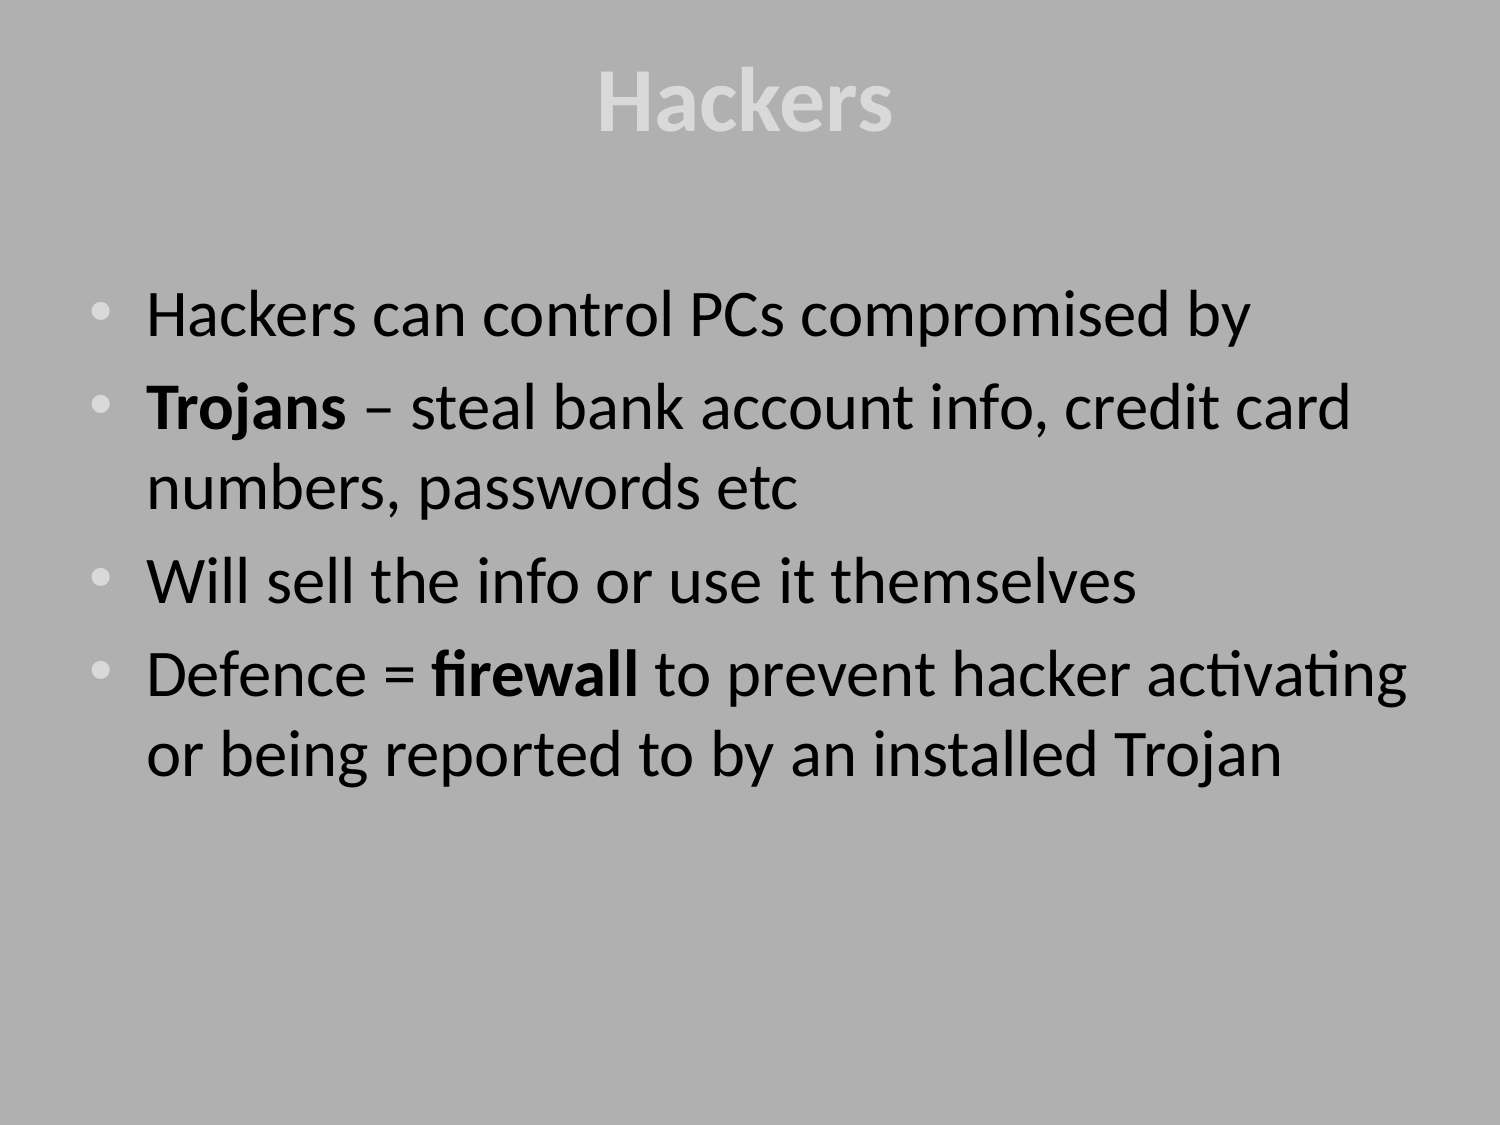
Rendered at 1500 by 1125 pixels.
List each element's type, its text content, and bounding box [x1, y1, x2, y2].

title Hackers [70, 35, 1421, 154]
list Hackers can control PCs compromised by Trojans – steal bank account info, credit card numbers, passwords etc Will sell the info or use it themselves Defence = firewall to prevent hacker activating or being reported to by an installed Trojan [75, 262, 1425, 1005]
